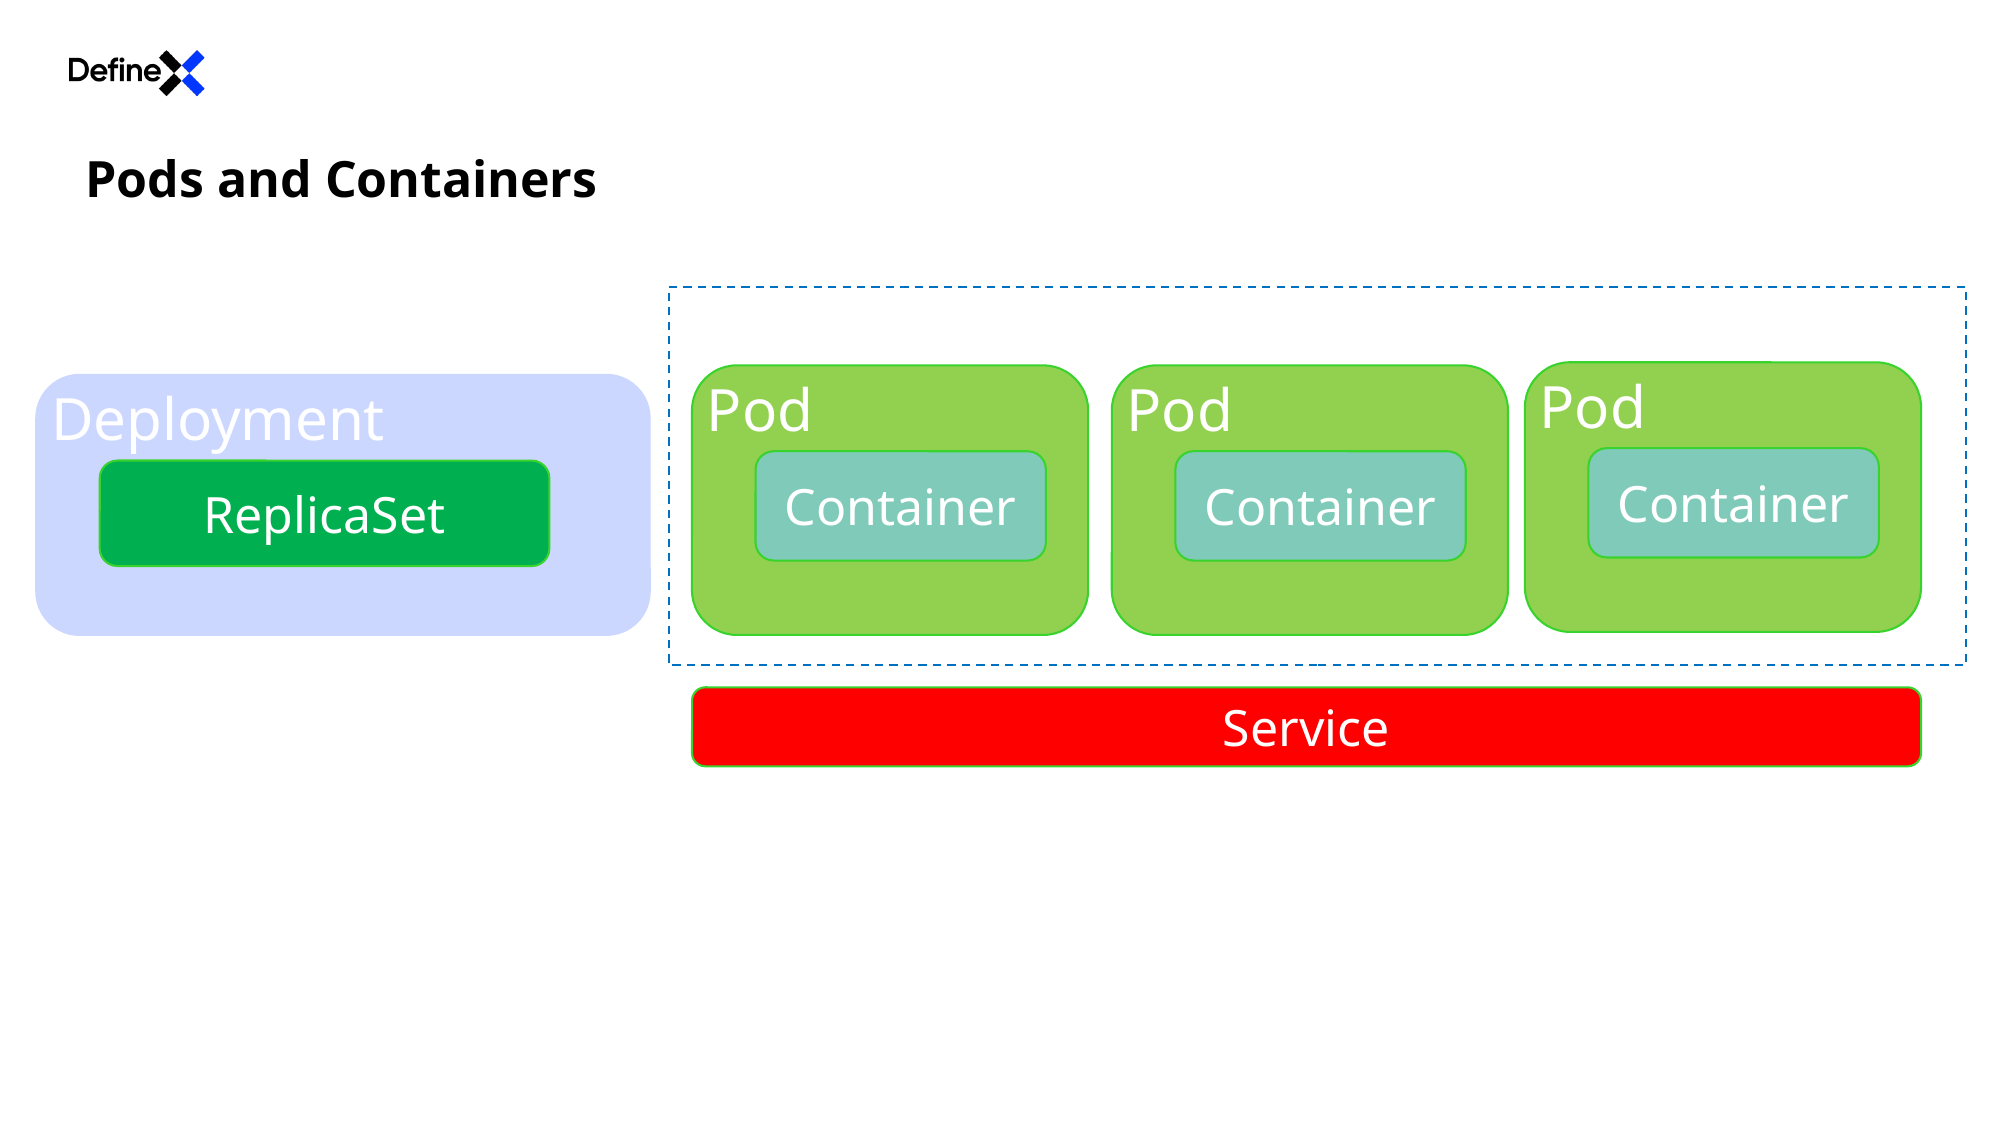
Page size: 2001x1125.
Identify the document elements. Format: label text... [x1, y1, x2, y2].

text_box Service [690, 686, 1923, 768]
text_box Deployment [36, 374, 429, 460]
text_box ReplicaSet [98, 459, 551, 568]
text_box Pods and Containers [70, 140, 862, 276]
text_box [35, 373, 651, 636]
text_box [668, 286, 1967, 666]
picture [61, 42, 210, 103]
